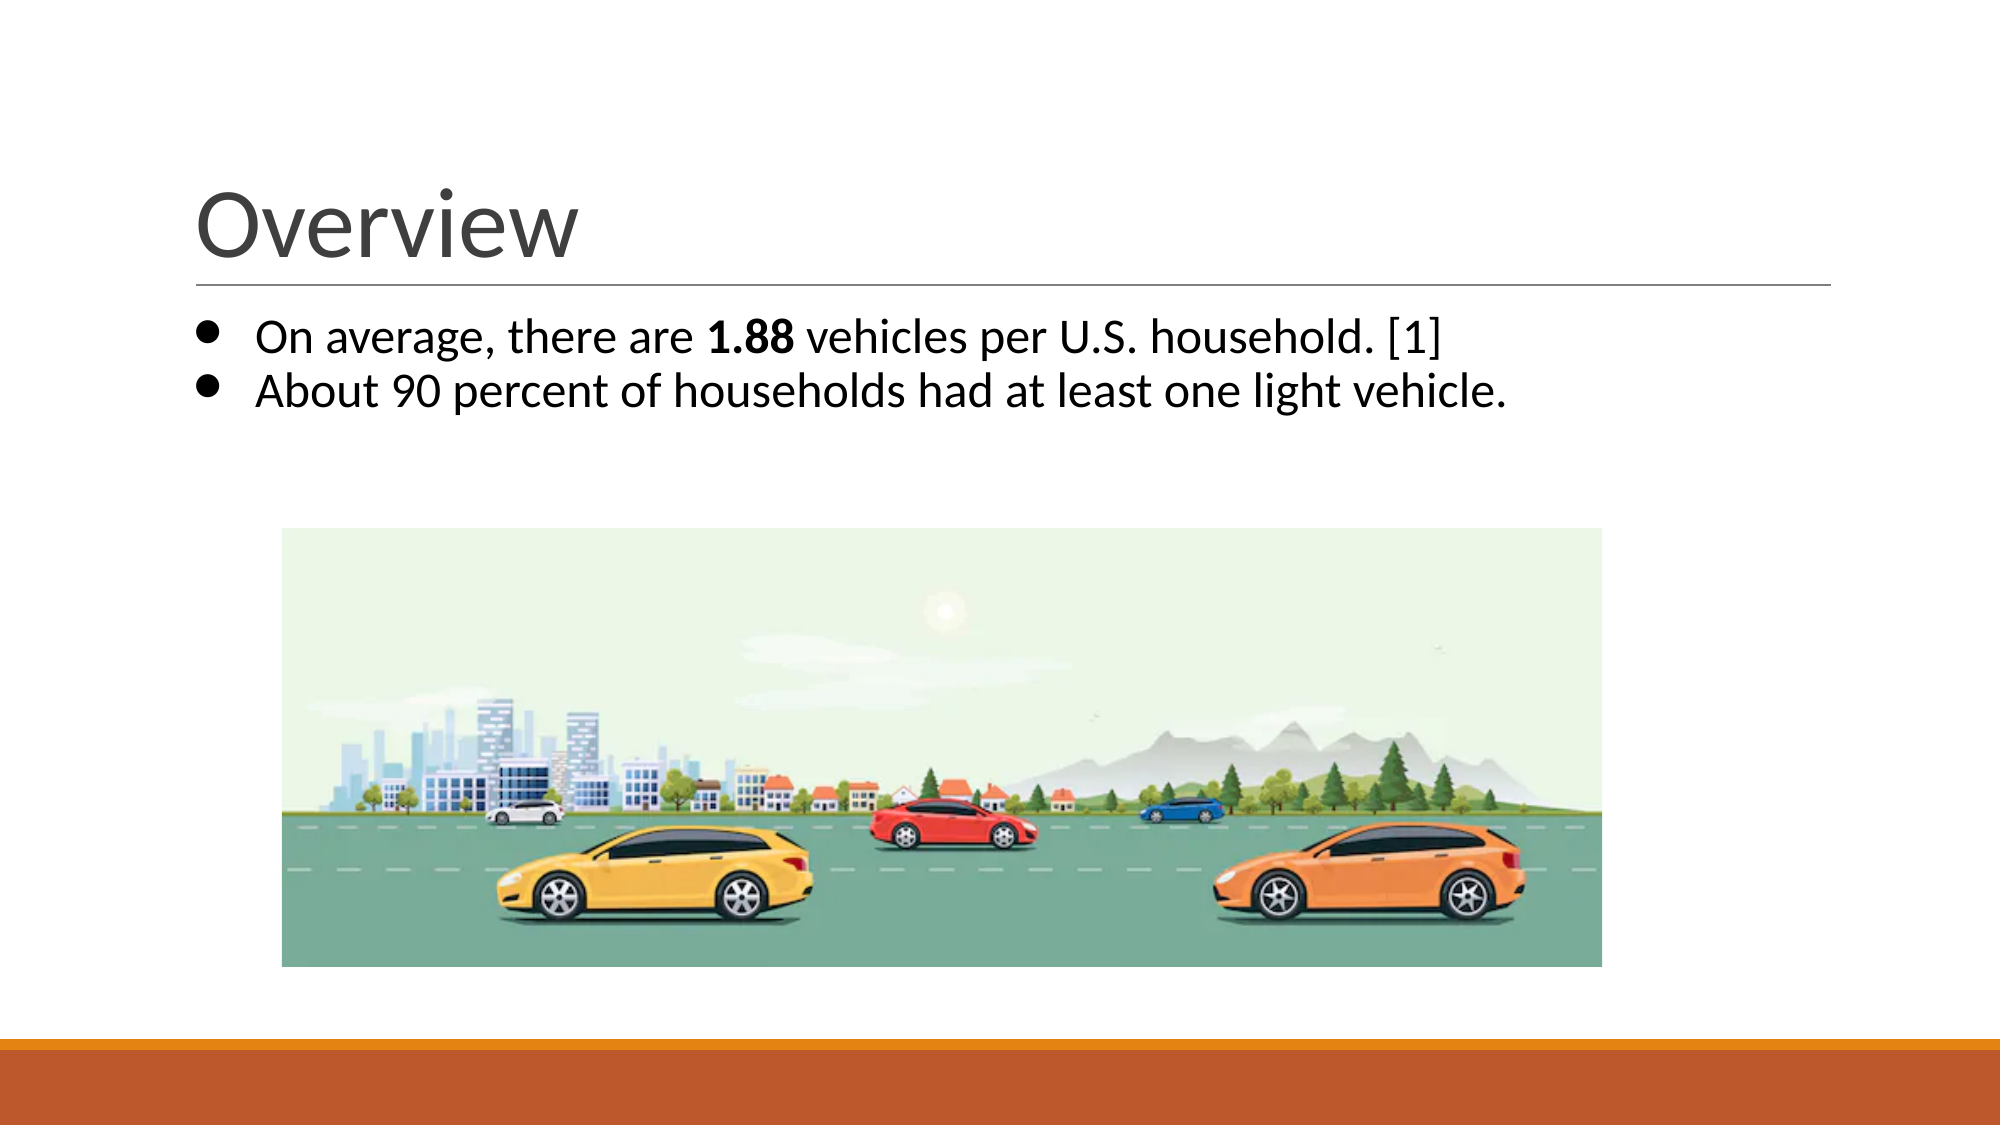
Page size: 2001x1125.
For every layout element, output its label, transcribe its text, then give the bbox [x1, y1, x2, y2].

list On average, there are 1.88 vehicles per U.S. household. [1] About 90 percent of households had at least one light vehicle. [180, 302, 1830, 963]
picture [281, 528, 1603, 968]
title Overview [180, 47, 1830, 285]
